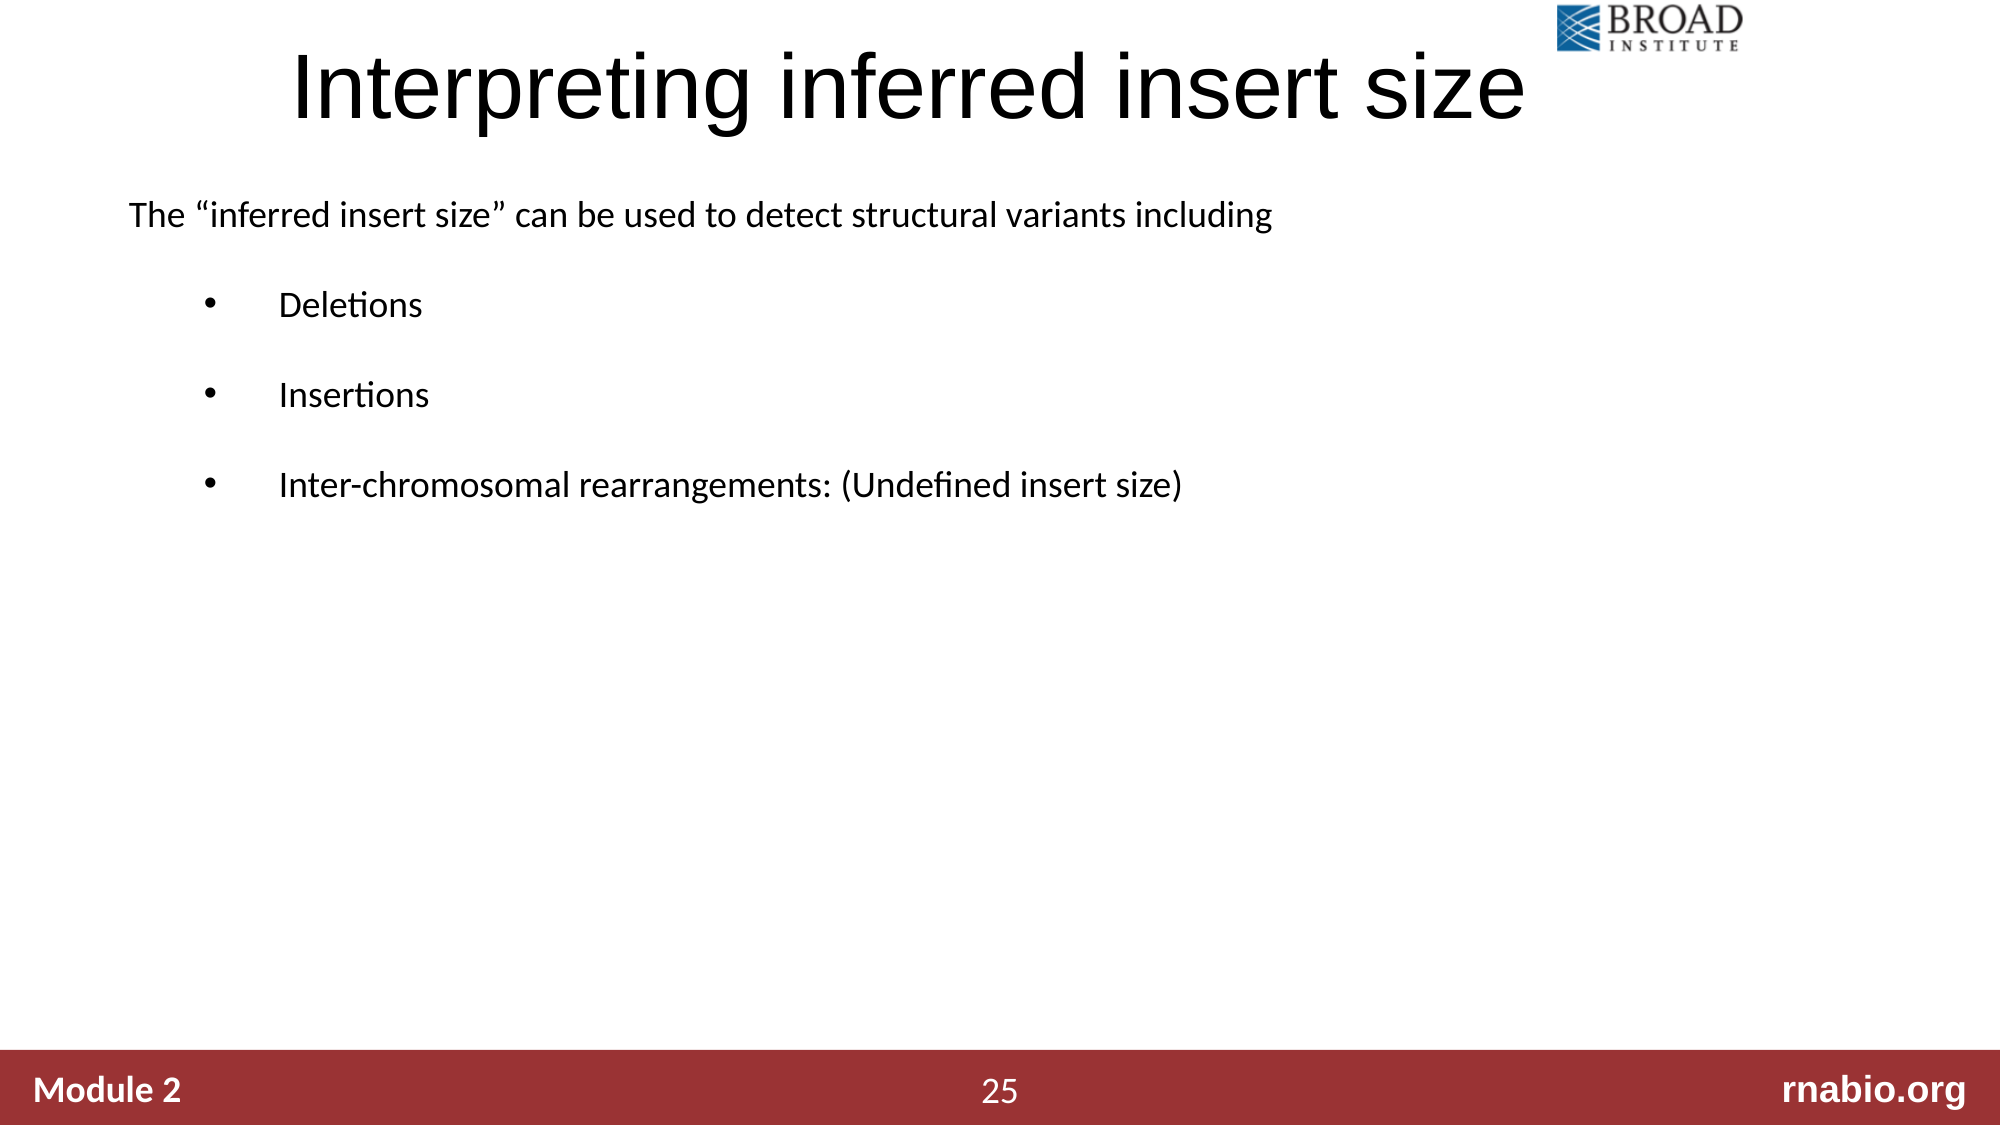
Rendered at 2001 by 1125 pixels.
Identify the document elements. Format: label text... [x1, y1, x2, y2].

picture [1555, 0, 1747, 57]
text_box The “inferred insert size” can be used to detect structural variants including Deletions Insertions Inter-chromosomal rearrangements: (Undefined insert size) [114, 182, 1875, 513]
title Interpreting inferred insert size [275, 0, 1725, 182]
